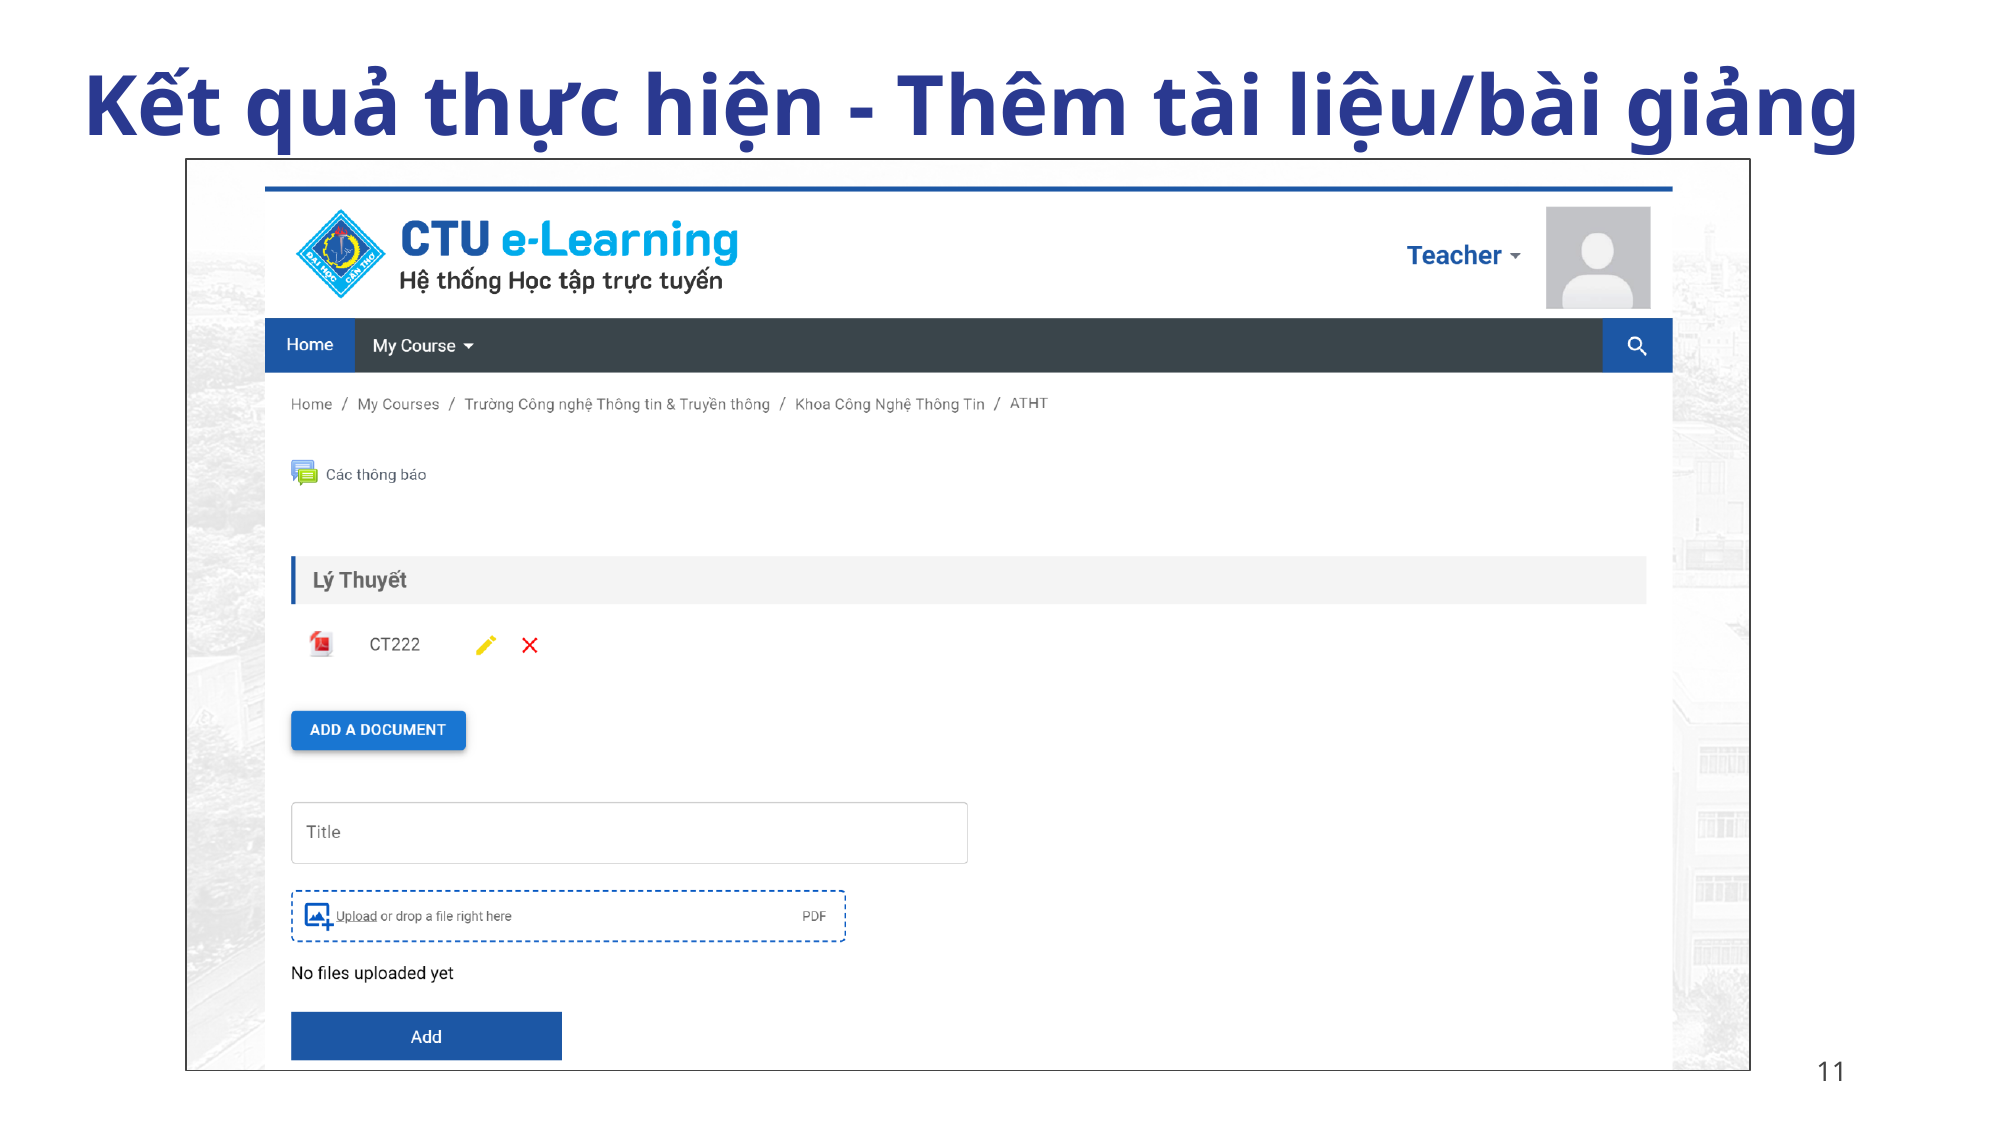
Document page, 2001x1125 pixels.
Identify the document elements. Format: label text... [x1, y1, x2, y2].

picture [186, 159, 1750, 1071]
title Kết quả thực hiện - Thêm tài liệu/bài giảng [67, 0, 1938, 218]
slide_number ‹#› [1412, 1042, 1863, 1103]
